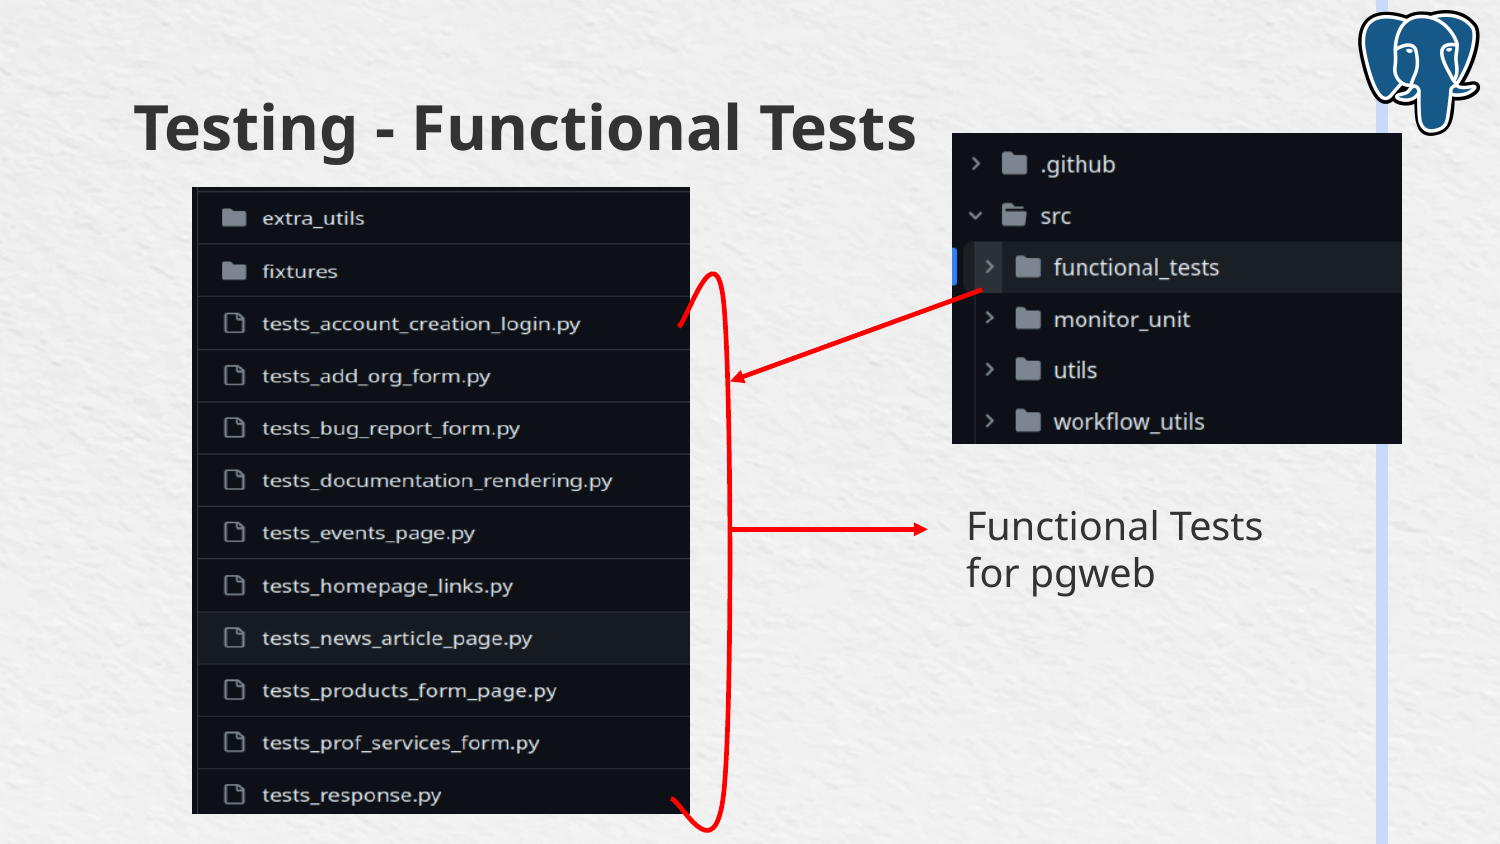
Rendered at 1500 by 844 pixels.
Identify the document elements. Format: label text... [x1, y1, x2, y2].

text_box Functional Tests for pgweb [951, 485, 1342, 648]
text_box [729, 289, 983, 382]
title Testing - Functional Tests [118, 72, 1352, 167]
text_box [692, 273, 730, 831]
picture [951, 10, 1480, 444]
picture [192, 186, 690, 815]
